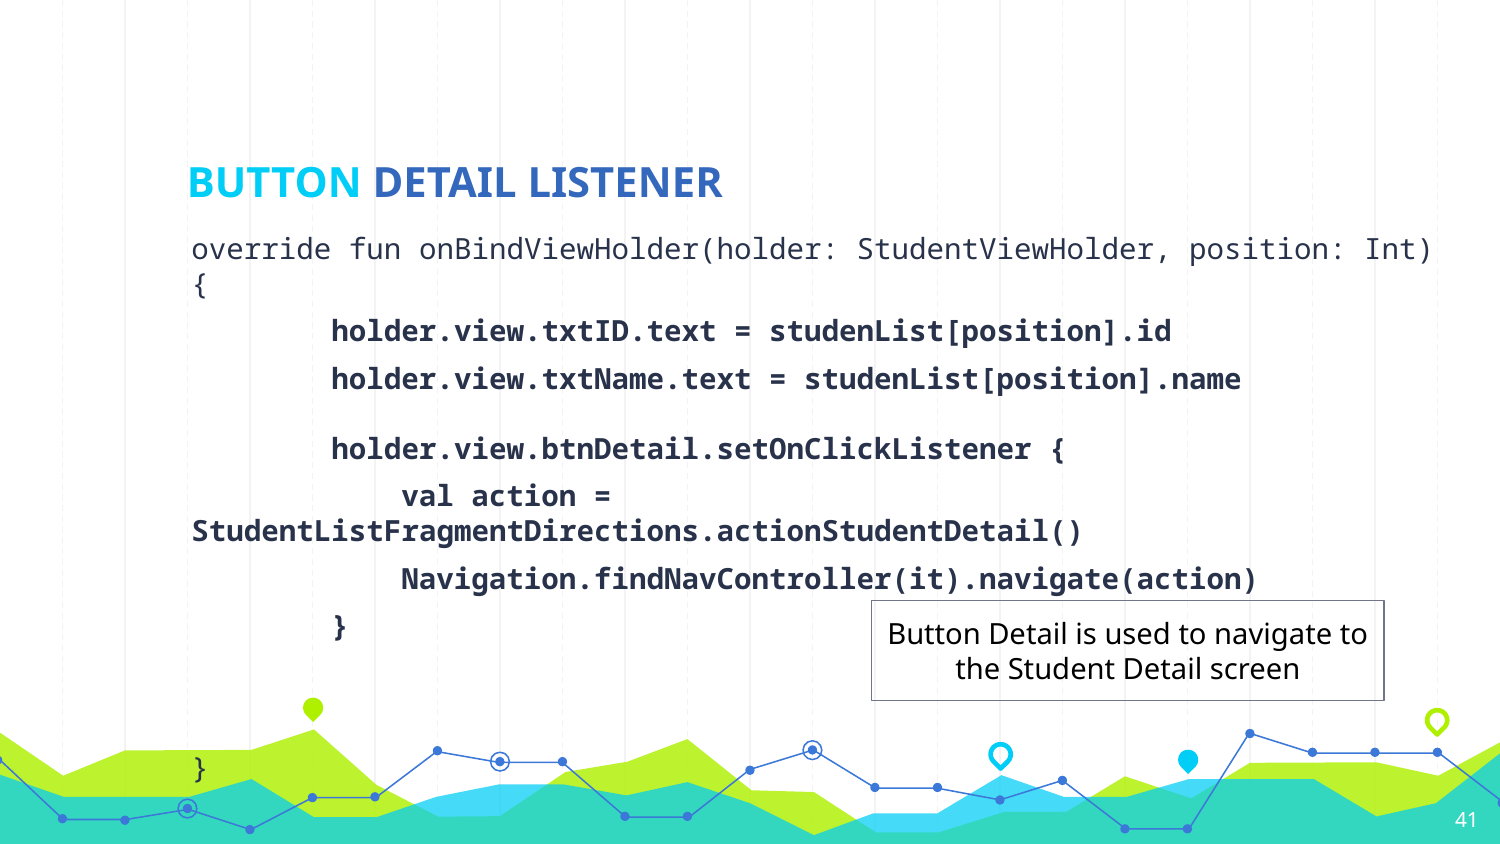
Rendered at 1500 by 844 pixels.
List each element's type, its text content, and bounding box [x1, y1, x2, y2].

text_box [1002, 325, 1131, 392]
list override fun onBindViewHolder(holder: StudentViewHolder, position: Int) { holder.view.txtID.text = studenList[position].id holder.view.txtName.text = studenList[position].name holder.view.btnDetail.setOnClickListener { val action = StudentListFragmentDirections.actionStudentDetail() Navigation.findNavController(it).navigate(action) } } [176, 215, 1463, 531]
text_box Button Detail is used to navigate to the Student Detail screen [871, 600, 1385, 701]
slide_number 41 [1403, 791, 1494, 844]
title BUTTON DETAIL LISTENER [171, 103, 1320, 222]
text_box [307, 278, 511, 331]
